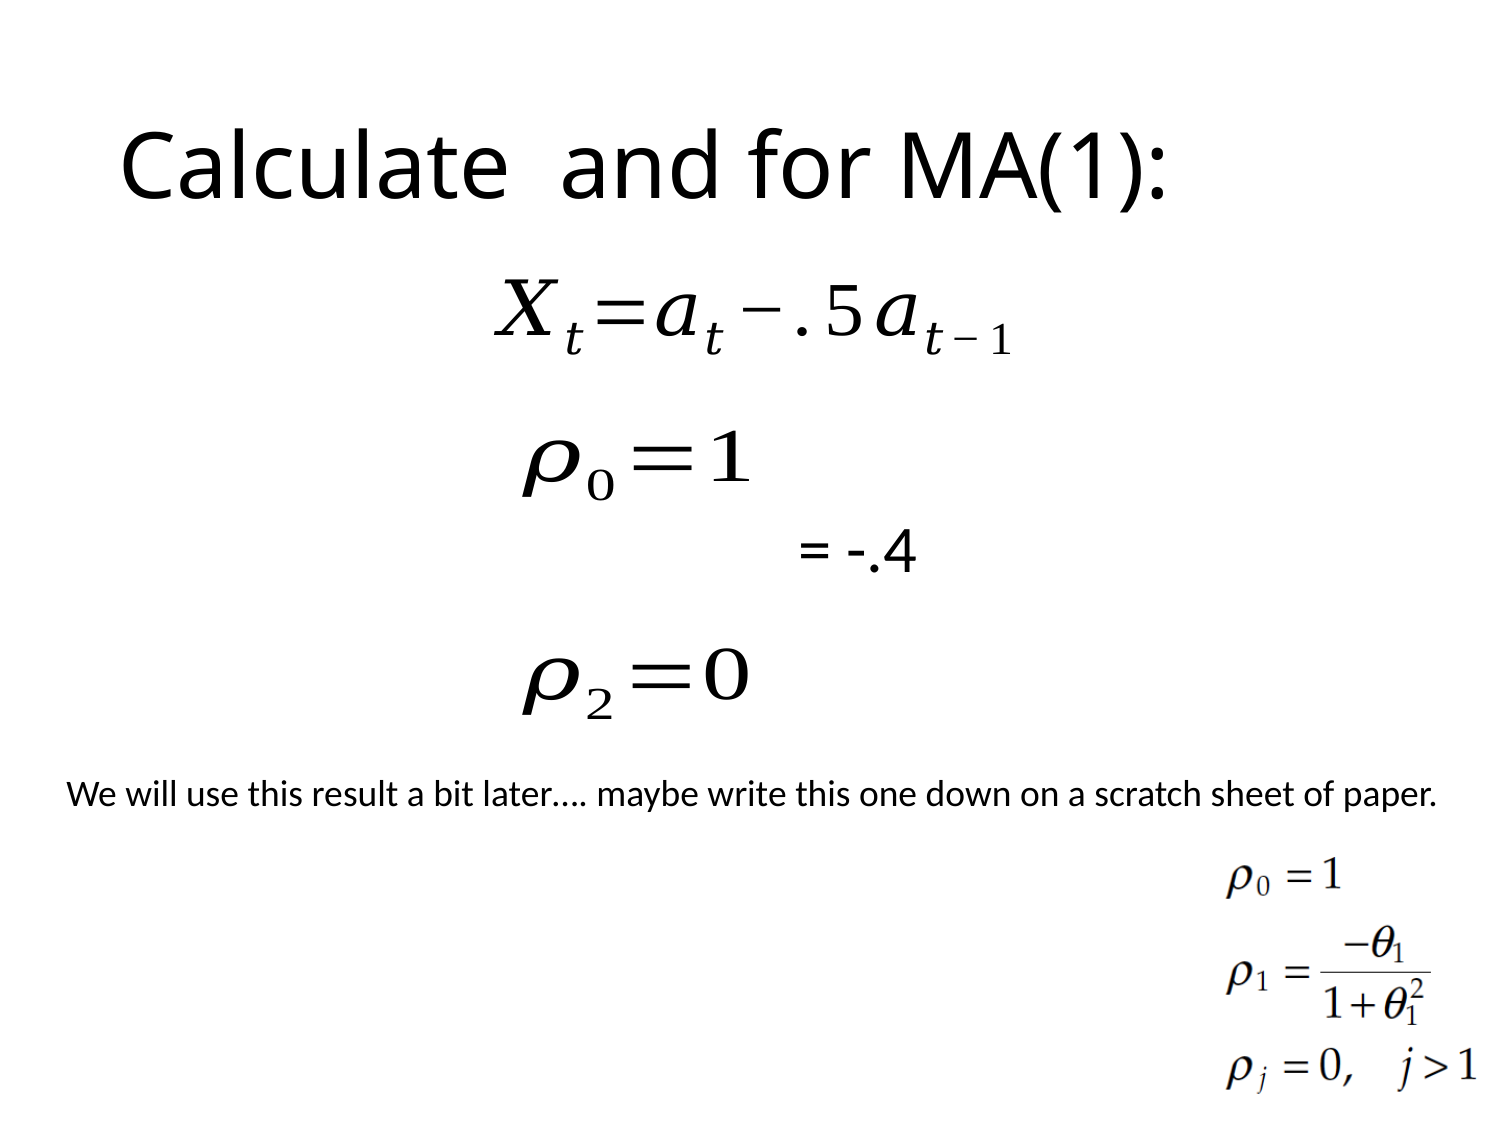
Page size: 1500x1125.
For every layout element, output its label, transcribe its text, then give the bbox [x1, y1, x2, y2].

text_box We will use this result a bit later…. maybe write this one down on a scratch sheet of paper. [51, 761, 1500, 822]
picture [1192, 832, 1480, 1099]
